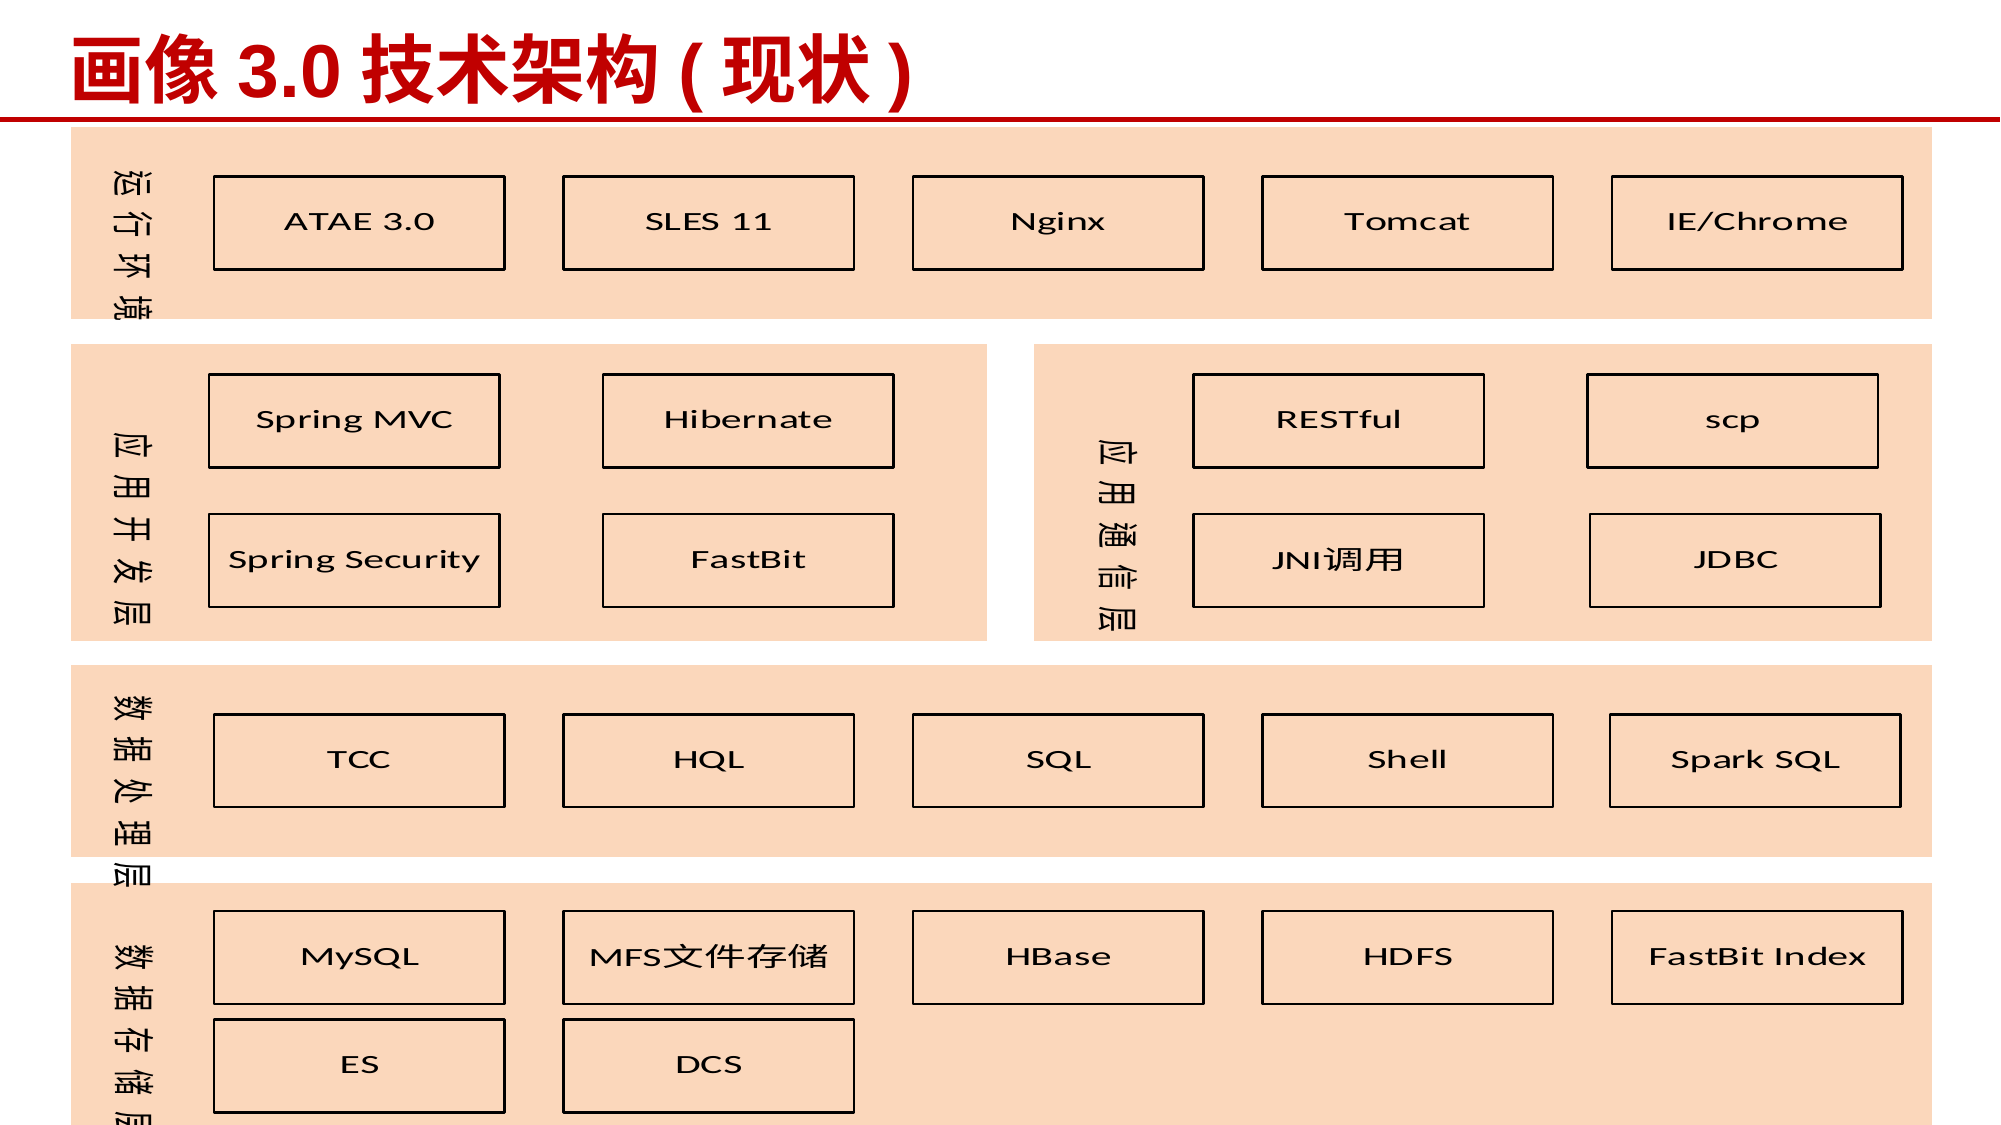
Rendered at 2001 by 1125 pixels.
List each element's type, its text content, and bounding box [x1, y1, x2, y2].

title 画像3.0技术架构(现状) [55, 15, 1933, 125]
picture [67, 123, 1933, 1125]
